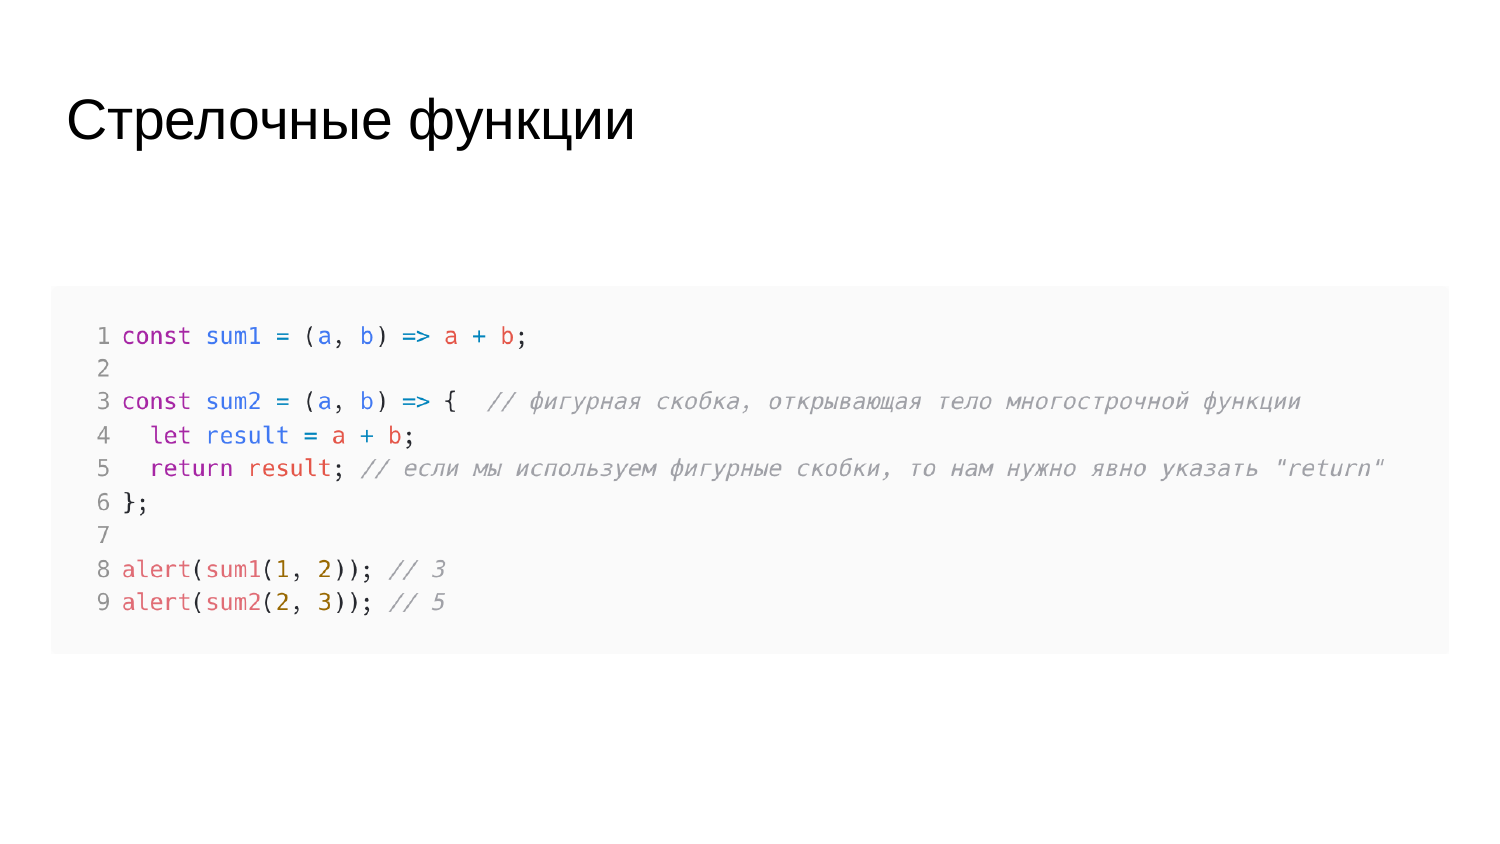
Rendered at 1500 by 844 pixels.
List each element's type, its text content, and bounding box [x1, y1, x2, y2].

title Стрелочные функции [51, 72, 1449, 167]
picture [50, 284, 1450, 654]
